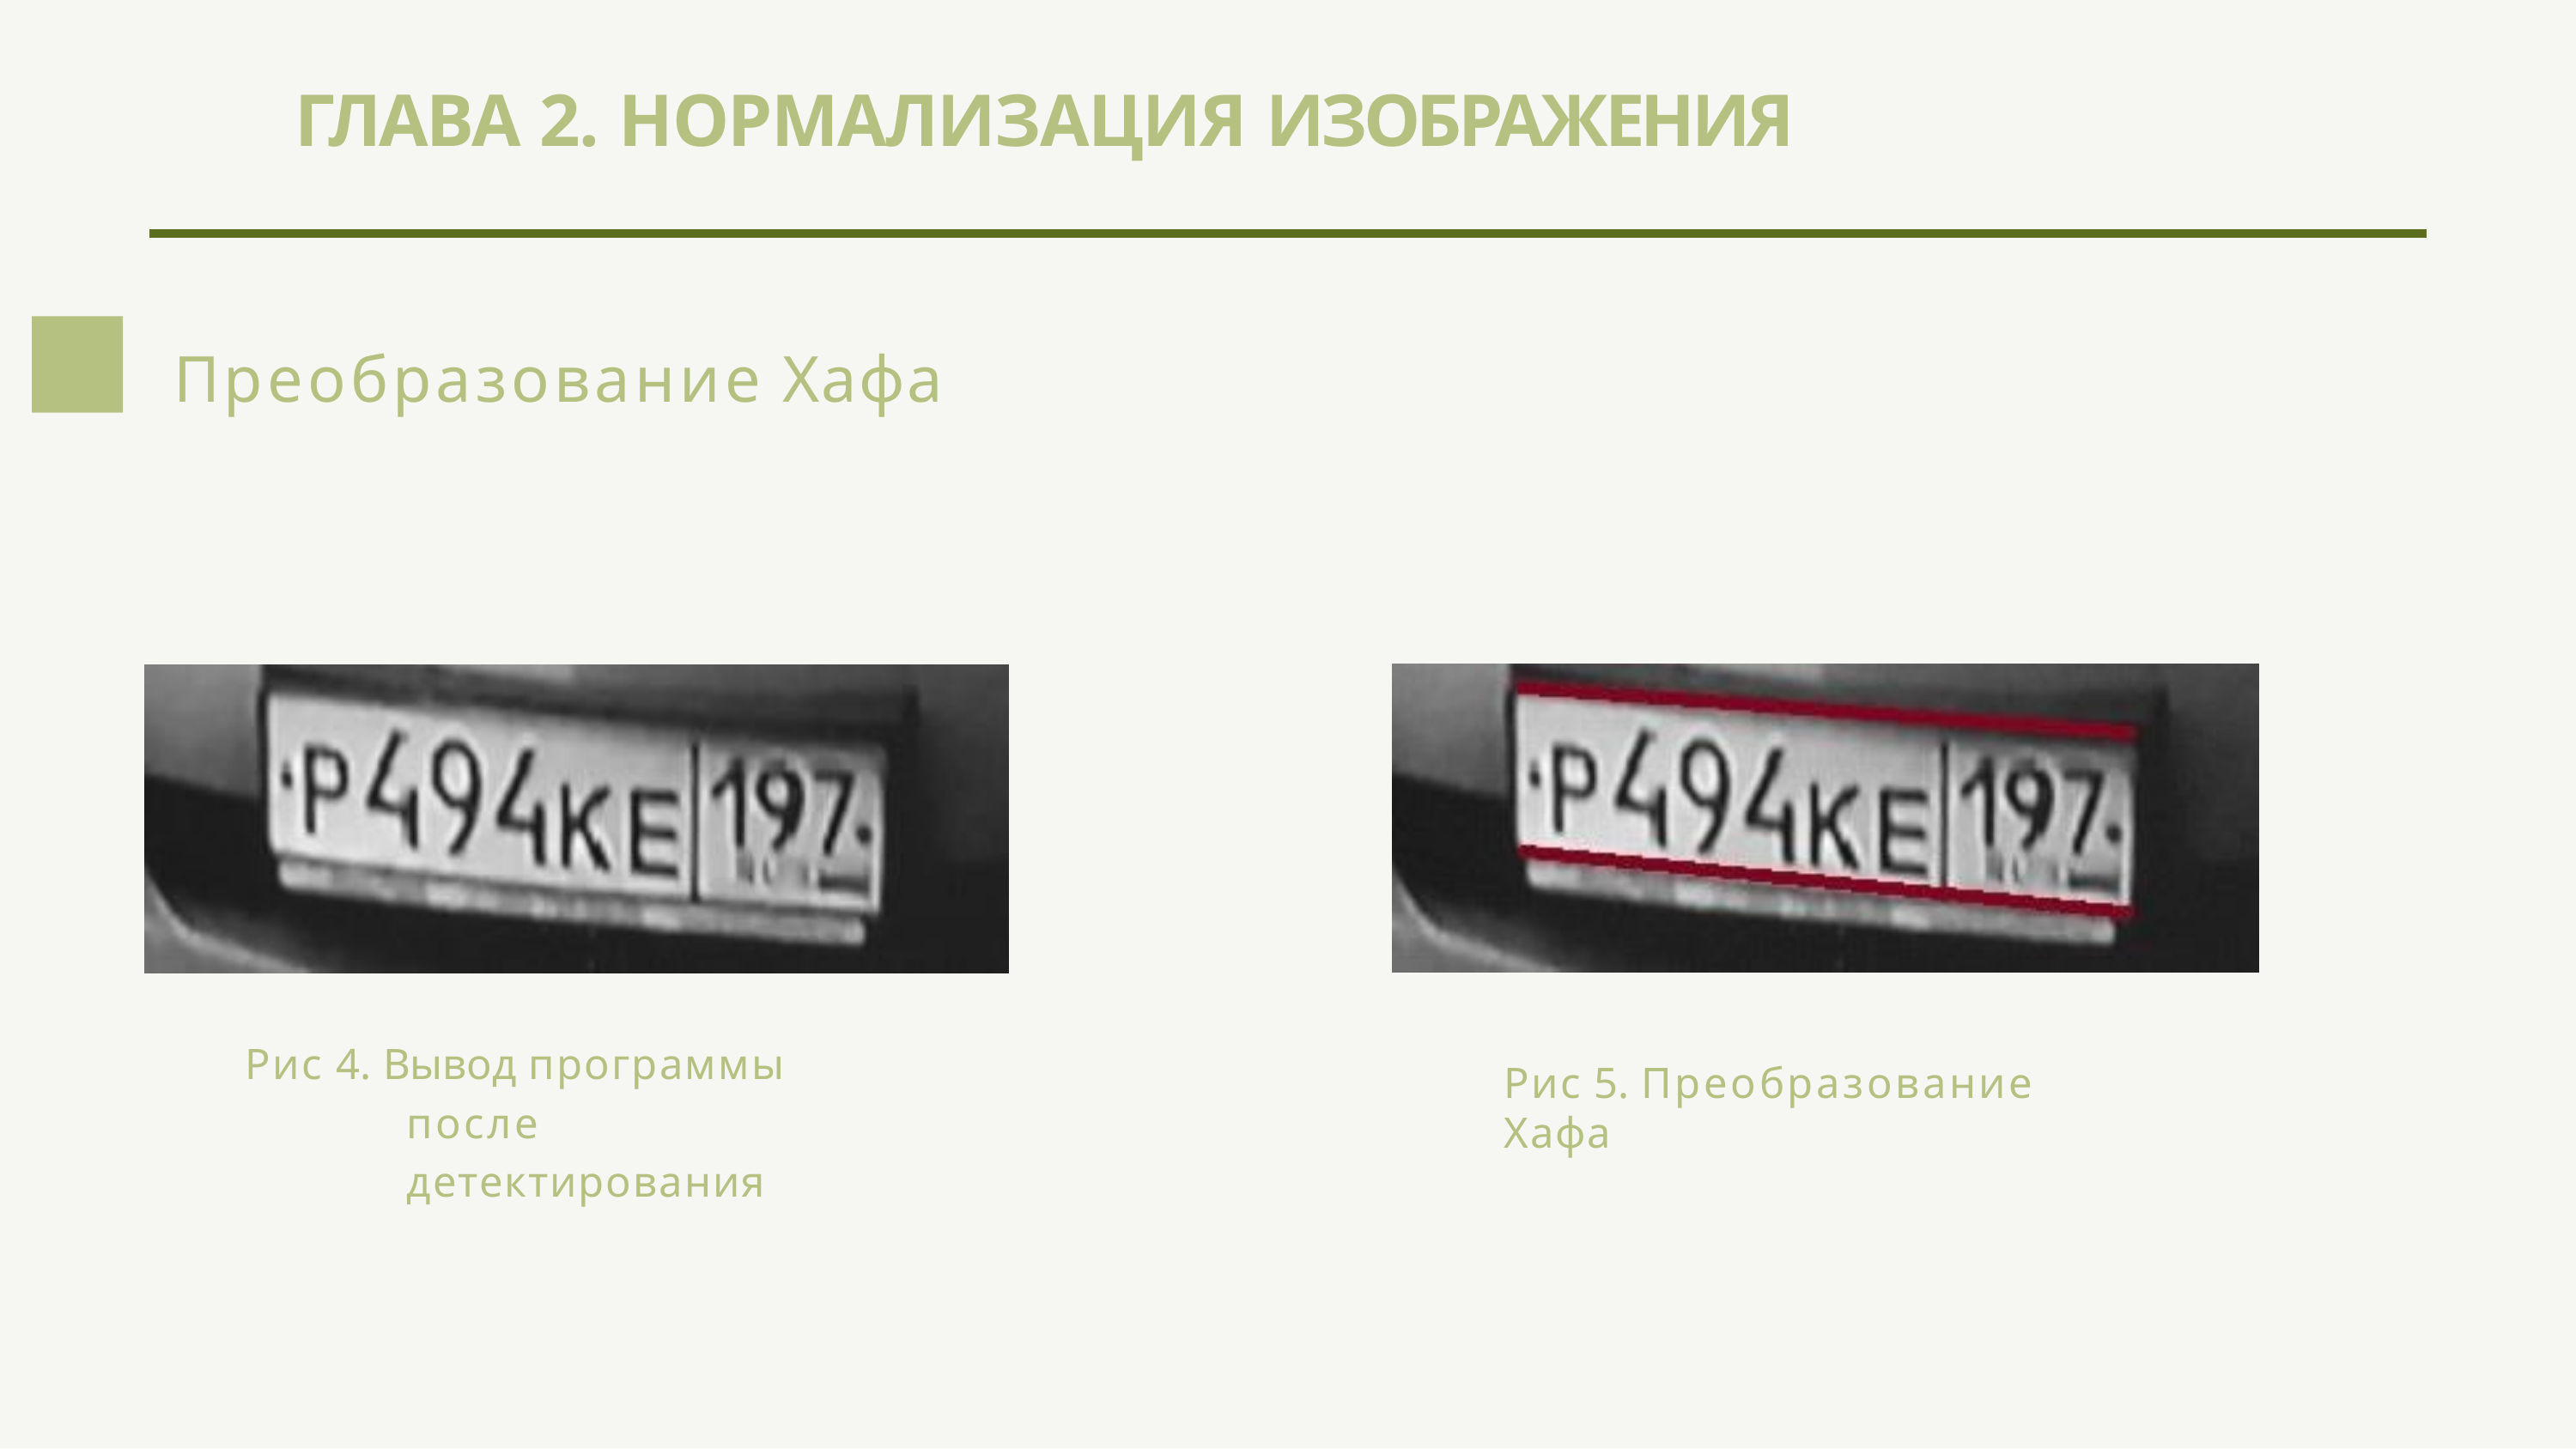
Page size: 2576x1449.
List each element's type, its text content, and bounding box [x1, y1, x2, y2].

picture [144, 664, 1010, 973]
picture [1392, 664, 2260, 973]
text_box ГЛАВА 2. НОРМАЛИЗАЦИЯ ИЗОБРАЖЕНИЯ [293, 72, 2193, 317]
text_box Рис 5. Преобразование Хафа [1502, 1053, 2149, 1157]
text_box Преобразование Хафа [171, 336, 1146, 415]
text_box Рис 4. Вывод программы после детектирования [243, 1027, 911, 1206]
text_box [32, 316, 124, 413]
